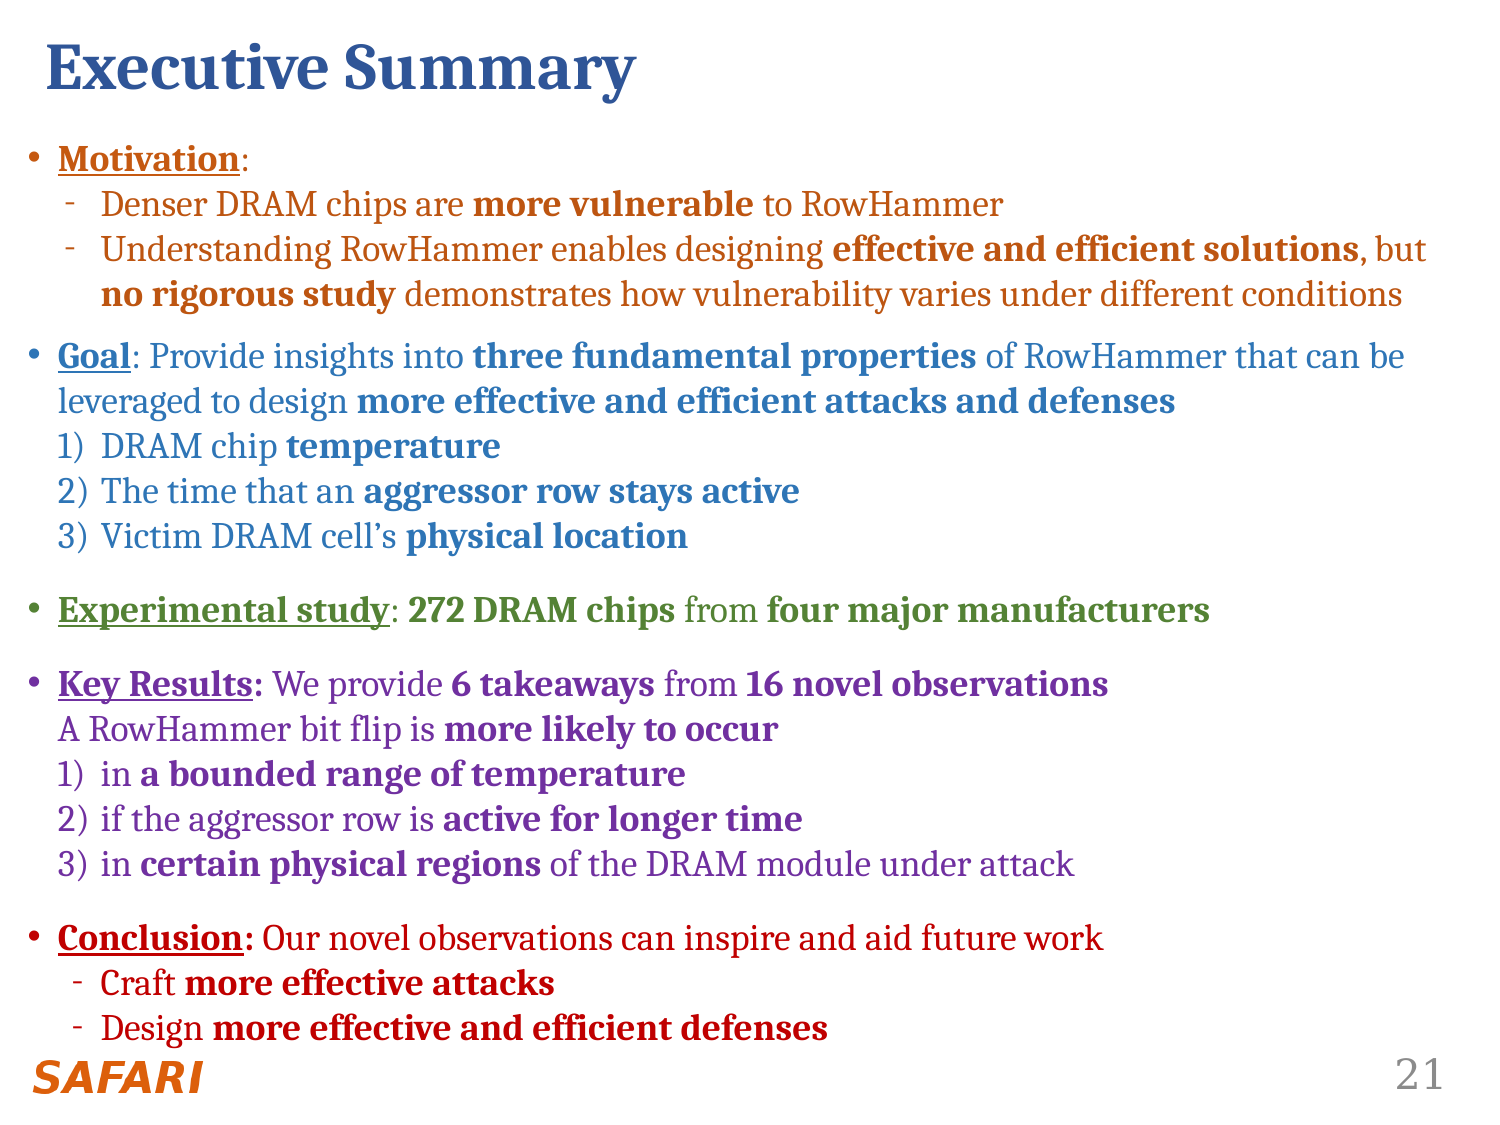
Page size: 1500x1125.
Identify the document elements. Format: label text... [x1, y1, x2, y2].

list Motivation: Denser DRAM chips are more vulnerable to RowHammer Understanding RowHammer enables designing effective and efficient solutions, but no rigorous study demonstrates how vulnerability varies under different conditions Goal: Provide insights into three fundamental properties of RowHammer that can be leveraged to design more effective and efficient attacks and defenses DRAM chip temperature The time that an aggressor row stays active Victim DRAM cell’s physical location Experimental study: 272 DRAM chips from four major manufacturers Key Results: We provide 6 takeaways from 16 novel observations A RowHammer bit flip is more likely to occur in a bounded range of temperature if the aggressor row is active for longer time in certain physical regions of the DRAM module under attack Conclusion: Our novel observations can inspire and aid future work Craft more effective attacks Design more effective and efficient defenses [12, 126, 1487, 1043]
picture [31, 1051, 209, 1104]
title Executive Summary [31, 0, 1475, 126]
